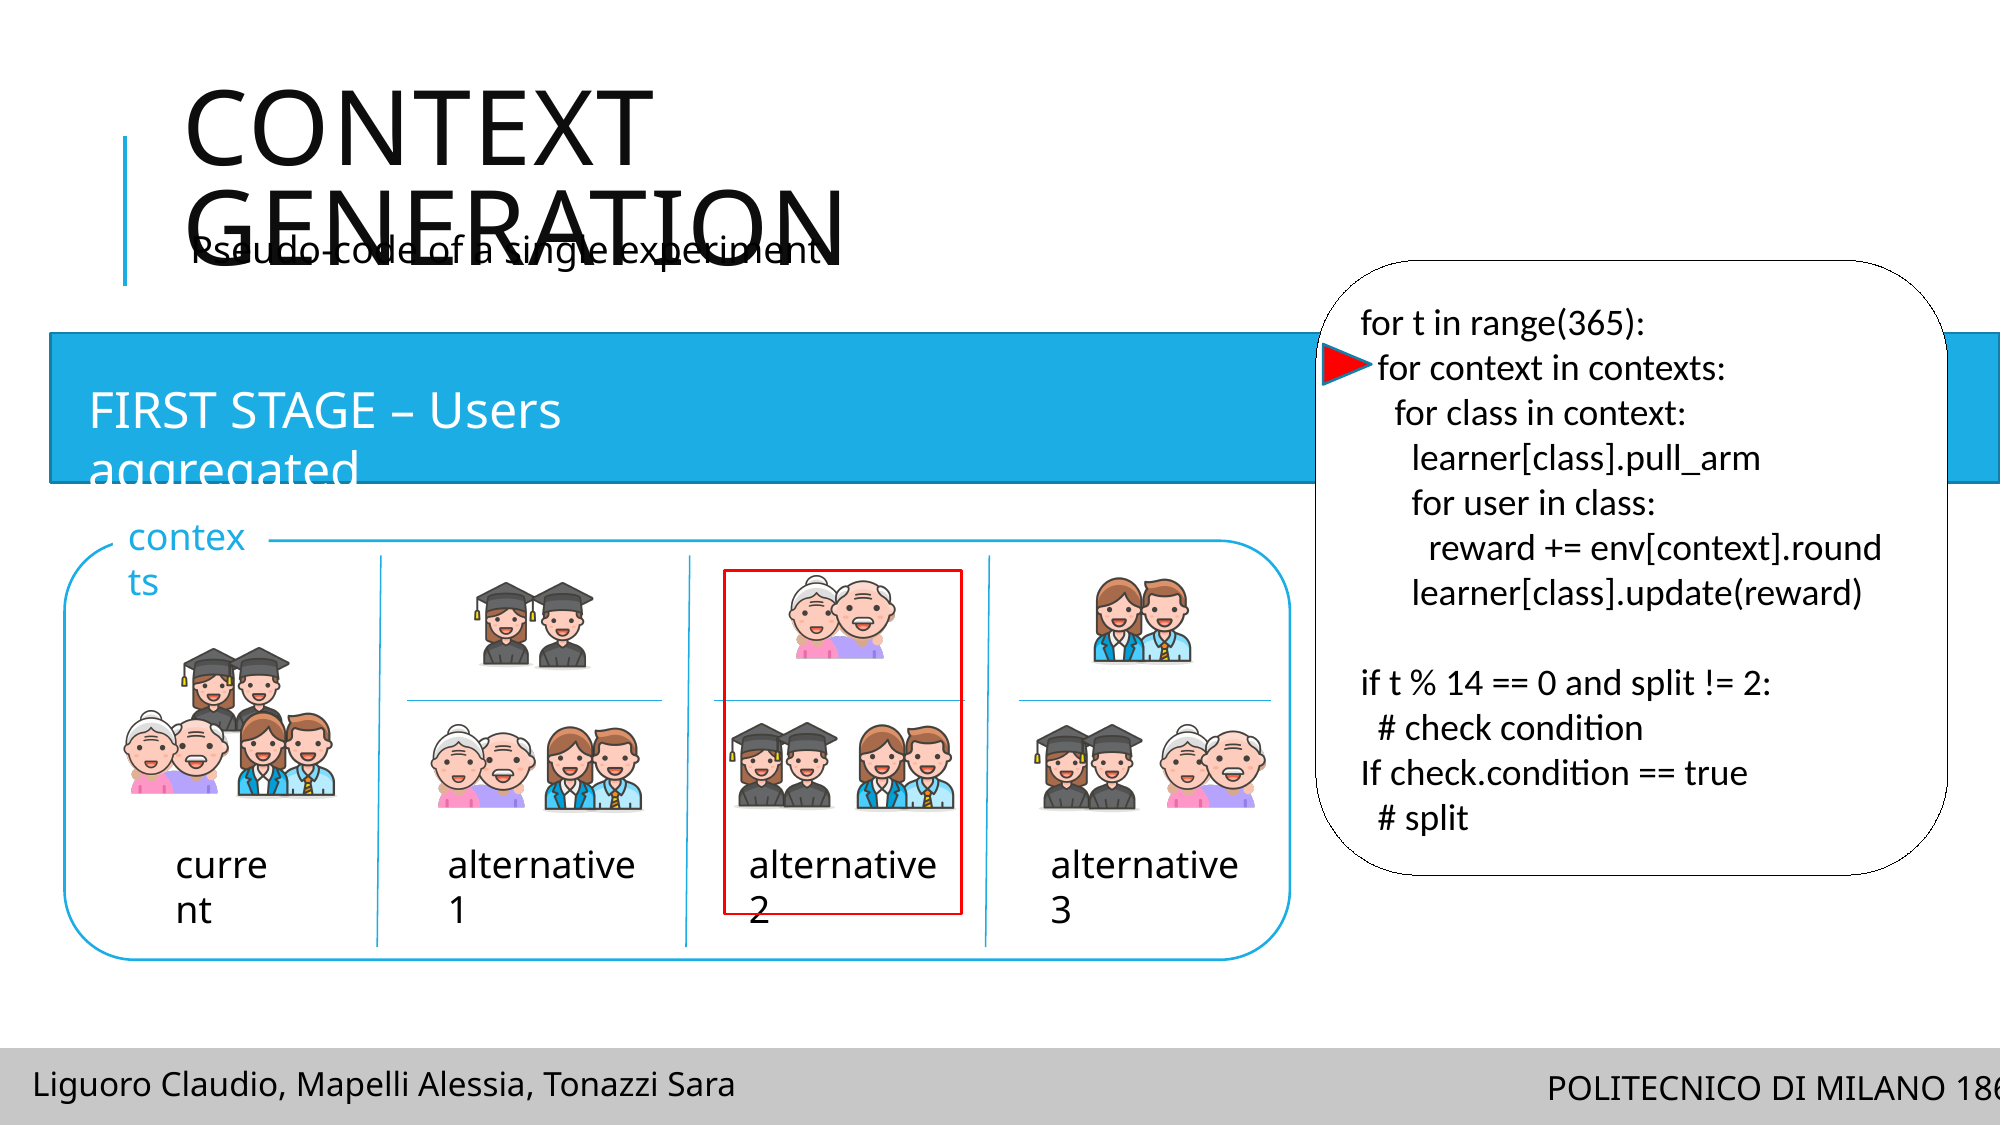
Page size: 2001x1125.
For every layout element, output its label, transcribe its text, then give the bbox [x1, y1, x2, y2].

picture [778, 565, 908, 669]
text_box contexts [112, 505, 269, 611]
text_box current [160, 833, 295, 939]
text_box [985, 555, 990, 948]
text_box [1321, 342, 1373, 386]
picture [112, 646, 360, 803]
picture [1022, 715, 1277, 818]
text_box Pseudo-code of a single experiment [175, 218, 1127, 279]
text_box for t in range(365): for context in contexts: for class in context: learner[class].pull_arm for user in class: reward += env[context].round learner[class].update(reward) if t % 14 == 0 and split != 2: # check condition If check.condition == true # split [1315, 260, 1948, 876]
text_box [0, 1048, 2000, 1125]
title context generation [168, 62, 1366, 309]
text_box alternative 2 [734, 833, 969, 939]
picture [1070, 565, 1217, 667]
text_box [63, 539, 1292, 962]
picture [717, 712, 979, 814]
picture [461, 580, 608, 672]
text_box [685, 555, 690, 948]
text_box POLITECNICO DI MILANO 1863 [1532, 1059, 2000, 1115]
text_box [49, 332, 1320, 484]
text_box alternative 3 [1035, 833, 1271, 939]
text_box Liguoro Claudio, Mapelli Alessia, Tonazzi Sara [17, 1056, 792, 1111]
text_box FIRST STAGE – Users aggregated [73, 371, 837, 507]
picture [419, 714, 667, 818]
text_box [723, 708, 829, 717]
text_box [376, 555, 381, 948]
text_box [1944, 332, 2000, 484]
text_box [723, 569, 963, 697]
text_box [723, 819, 963, 915]
text_box alternative 1 [432, 833, 668, 939]
